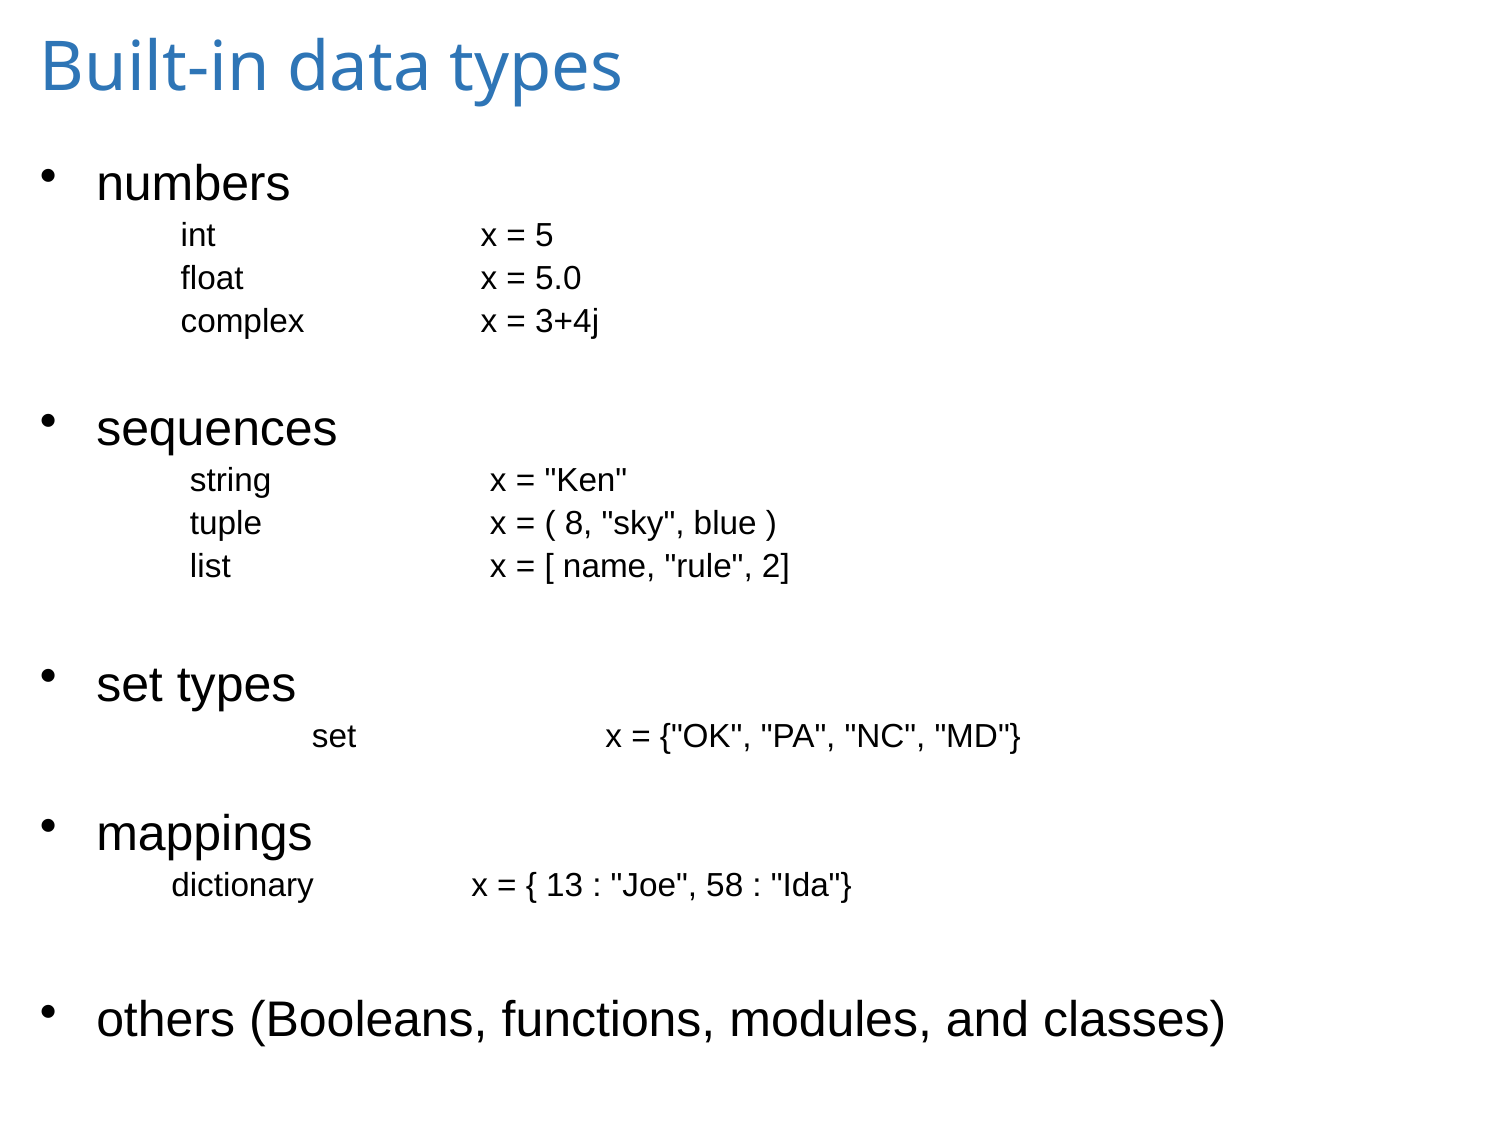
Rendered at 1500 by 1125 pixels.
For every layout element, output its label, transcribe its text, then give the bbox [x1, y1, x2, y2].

title Built-in data types [24, 24, 1338, 100]
list numbers int x = 5 float x = 5.0 complex x = 3+4j sequences string x = "Ken" tuple x = ( 8, "sky", blue ) list x = [ name, "rule", 2] set types set x = {"OK", "PA", "NC", "MD"} mappings dictionary x = { 13 : "Joe", 58 : "Ida"} others (Booleans, functions, modules, and classes) [24, 149, 1450, 1038]
